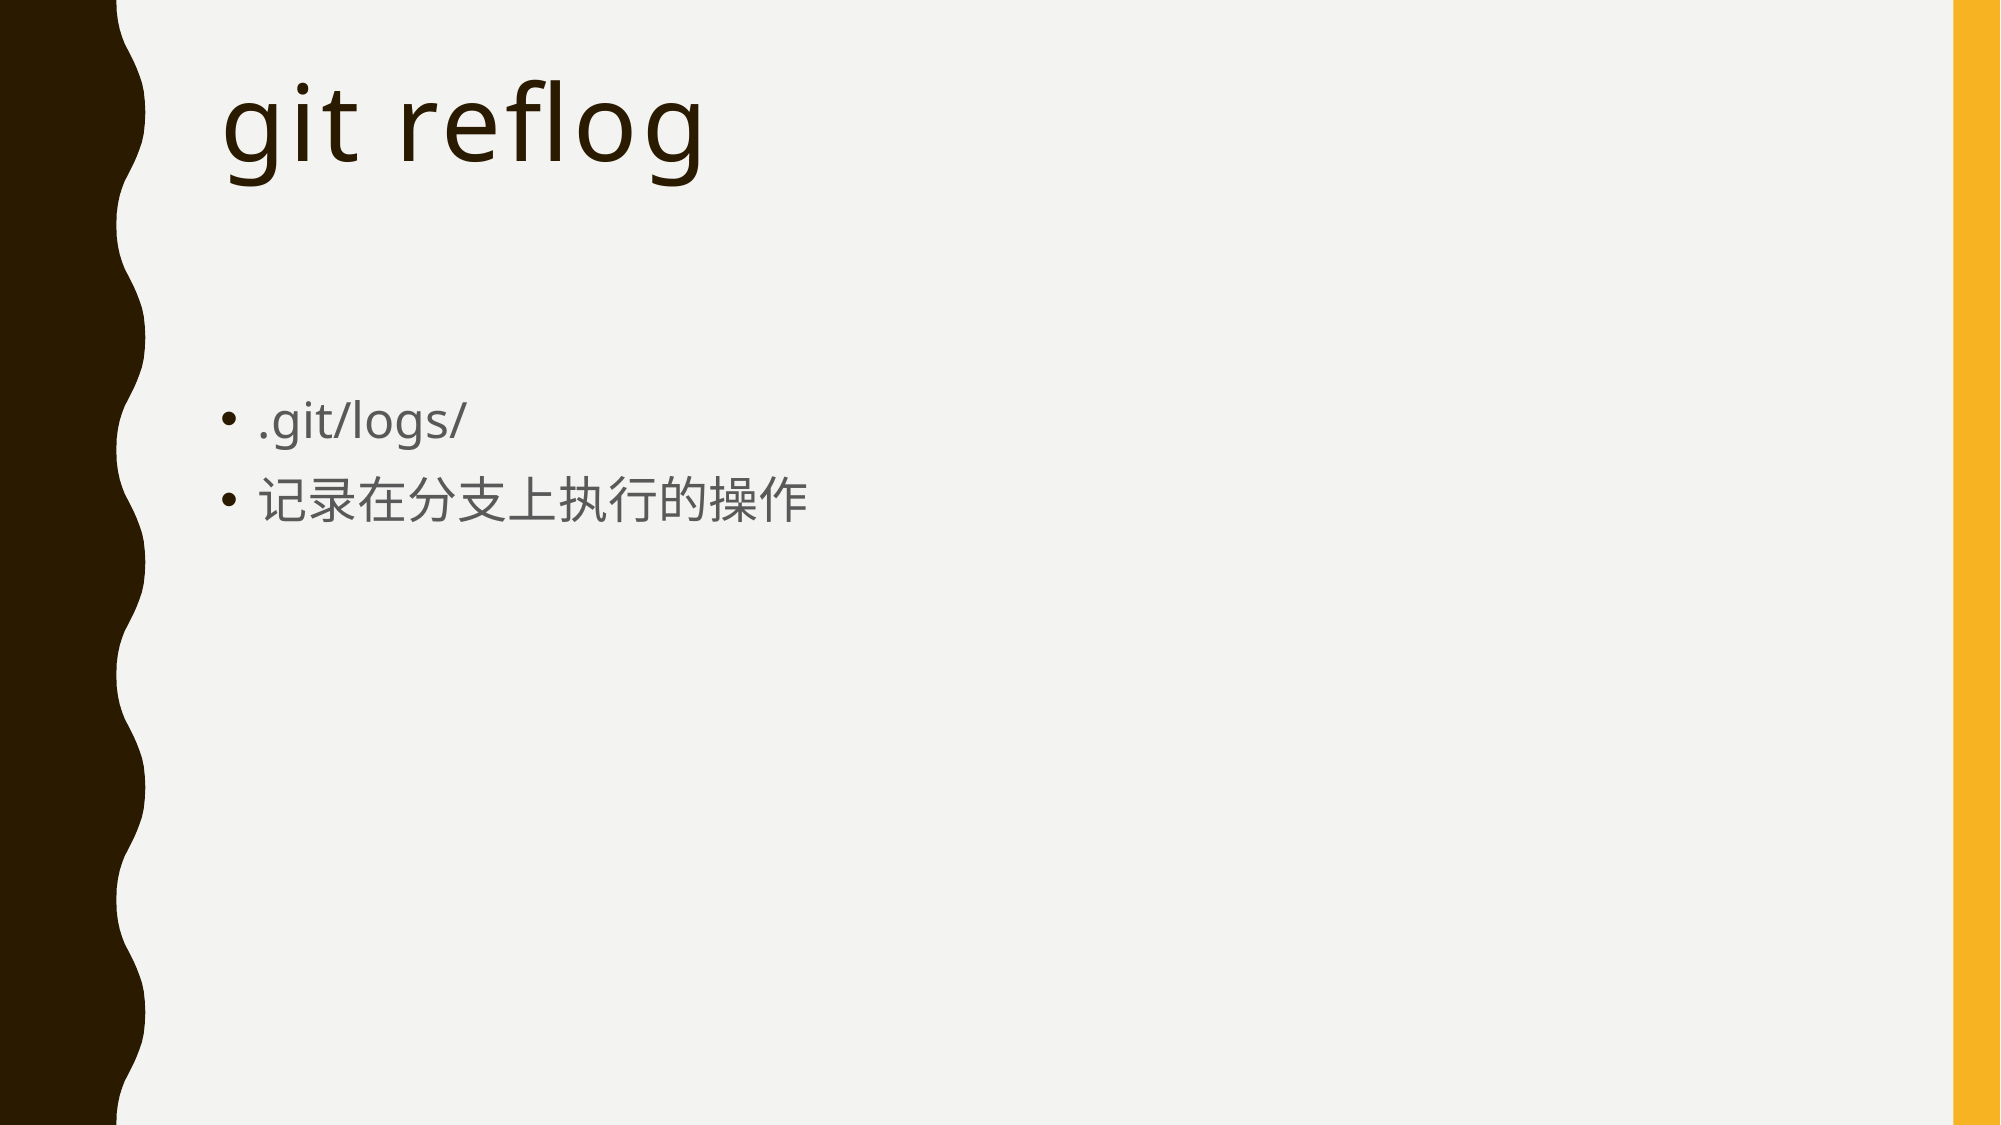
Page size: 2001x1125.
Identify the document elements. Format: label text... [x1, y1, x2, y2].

title git reflog [205, 62, 1875, 308]
list .git/logs/ 记录在分支上执行的操作 [205, 375, 1875, 965]
